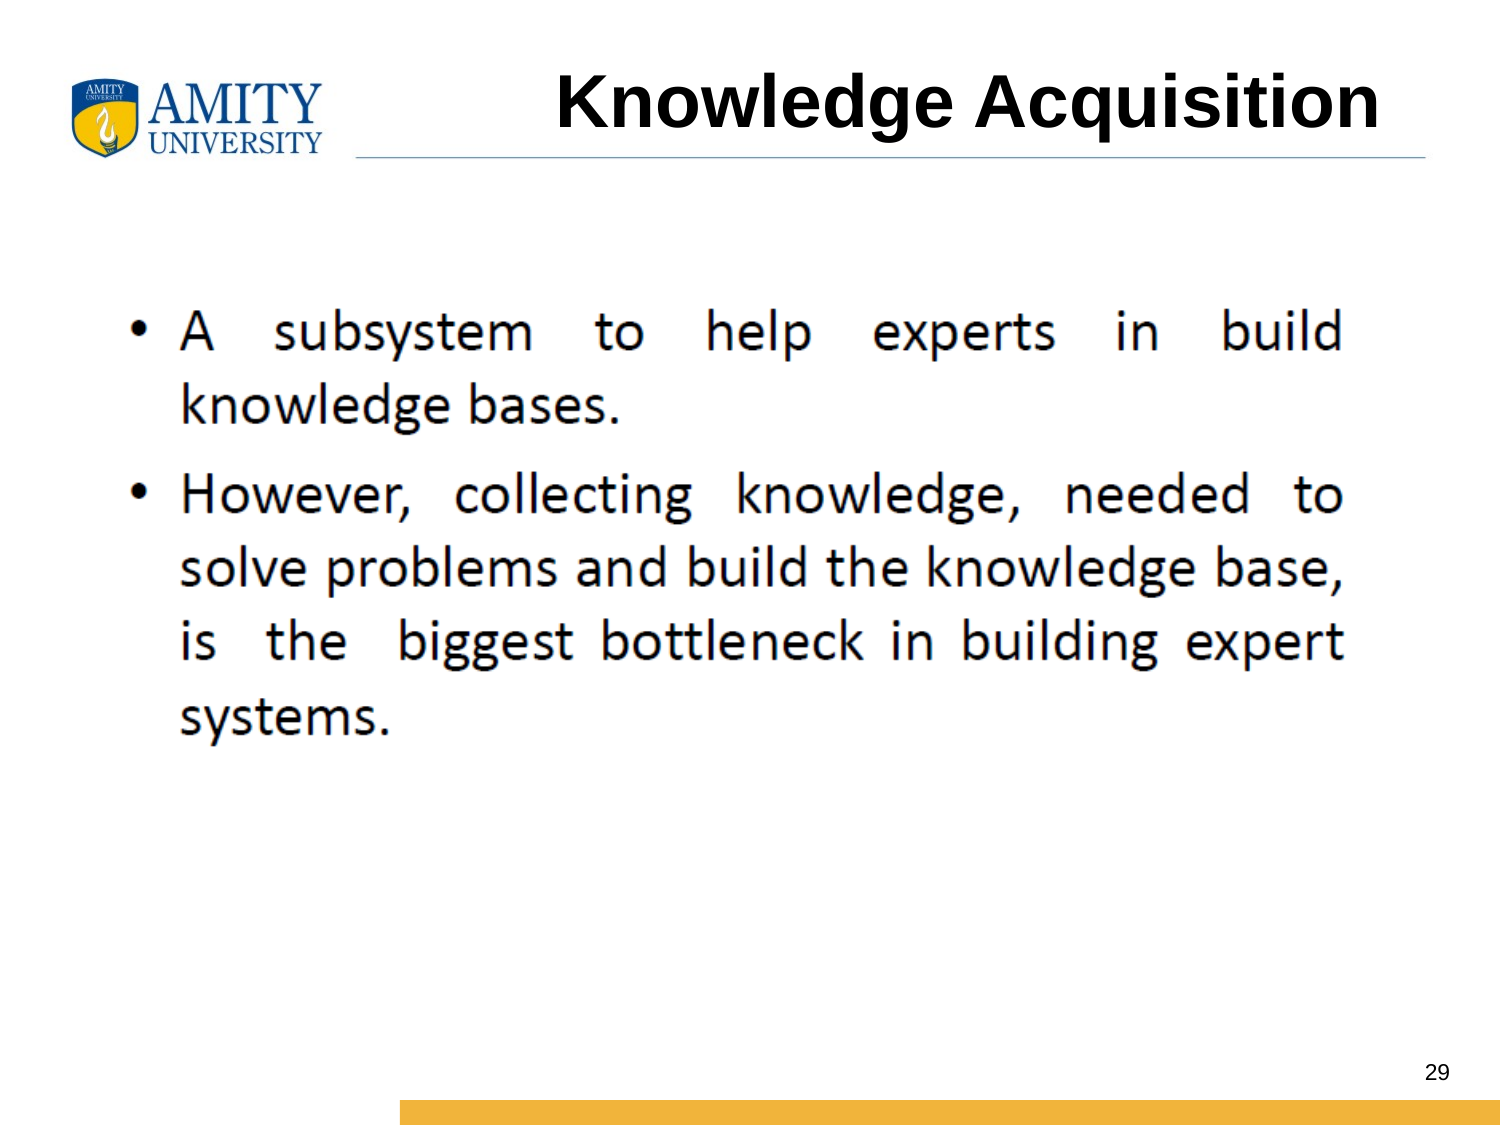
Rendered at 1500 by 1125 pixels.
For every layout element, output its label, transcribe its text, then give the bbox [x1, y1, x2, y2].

slide_number 29 [1115, 1049, 1466, 1125]
picture [0, 0, 1500, 188]
title Knowledge Acquisition [512, 45, 1425, 233]
picture [80, 232, 1389, 851]
